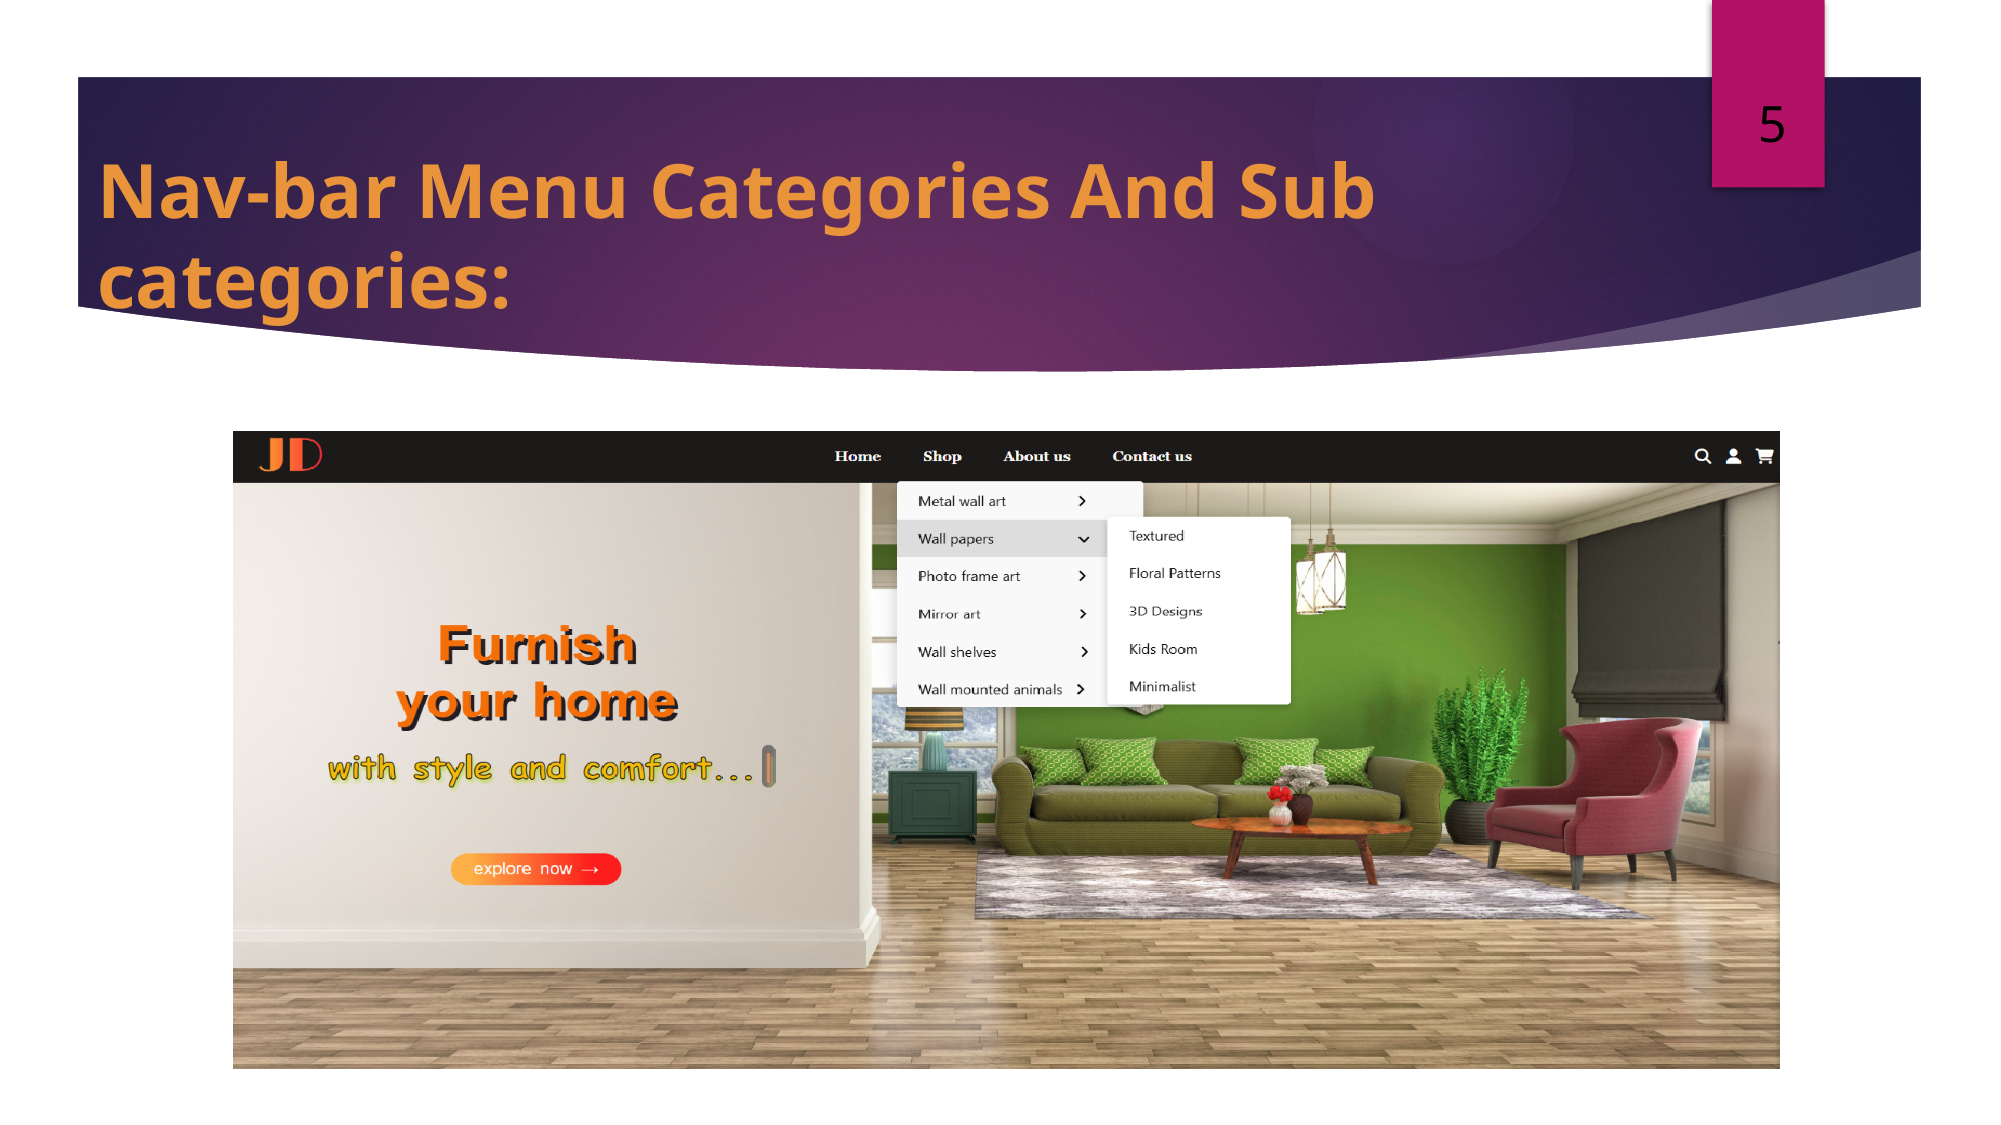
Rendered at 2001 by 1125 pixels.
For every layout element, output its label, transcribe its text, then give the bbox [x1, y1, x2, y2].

title Nav-bar Menu Categories And Sub categories: [82, 175, 1822, 292]
text_box 5 [1743, 85, 1850, 161]
picture [233, 431, 1781, 1069]
